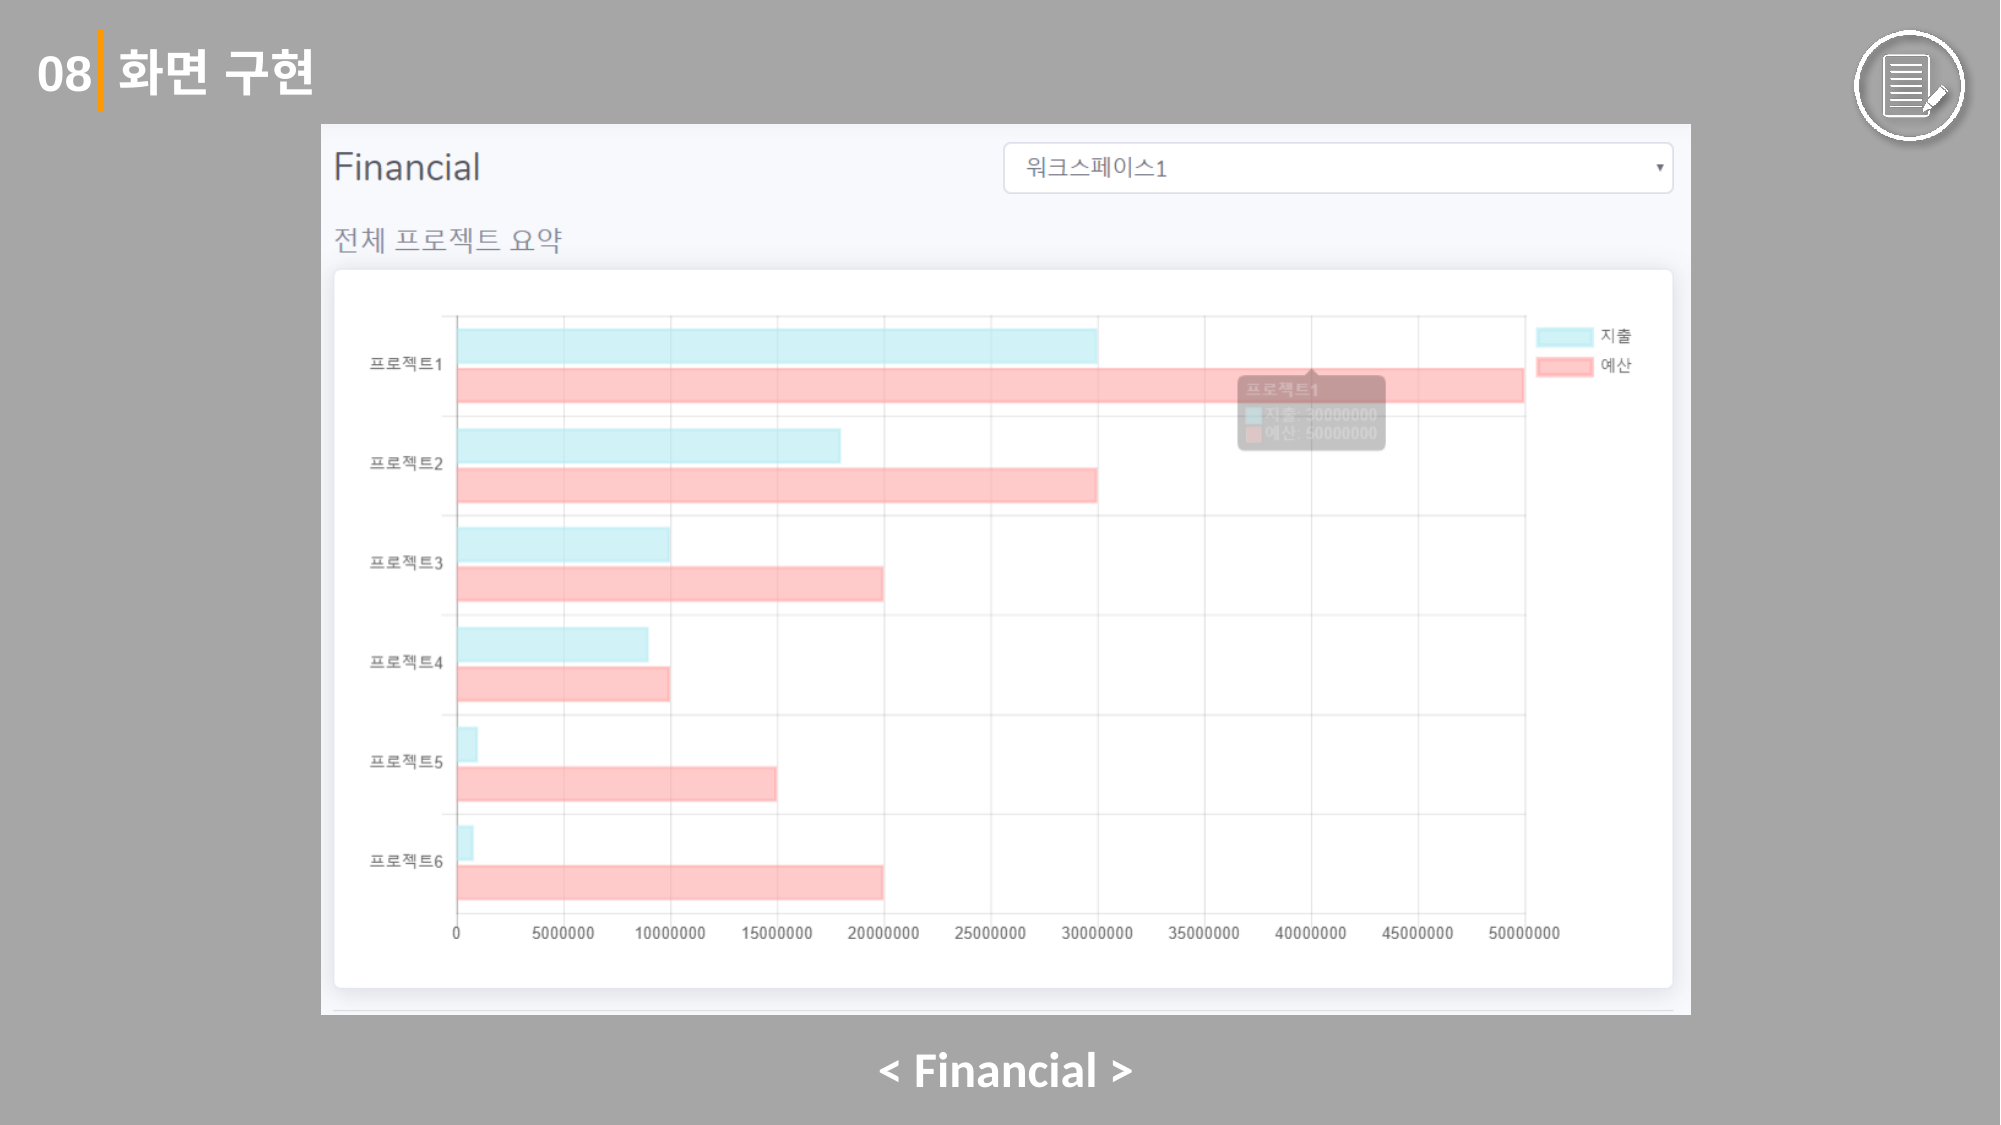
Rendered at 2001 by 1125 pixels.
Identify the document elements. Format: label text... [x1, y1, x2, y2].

picture [1854, 30, 1965, 141]
picture [321, 124, 1691, 1015]
text_box 08 화면 구현 [104, 33, 859, 109]
text_box 08 화면 구현 [22, 33, 97, 109]
text_box < Financial > [568, 1030, 1444, 1106]
